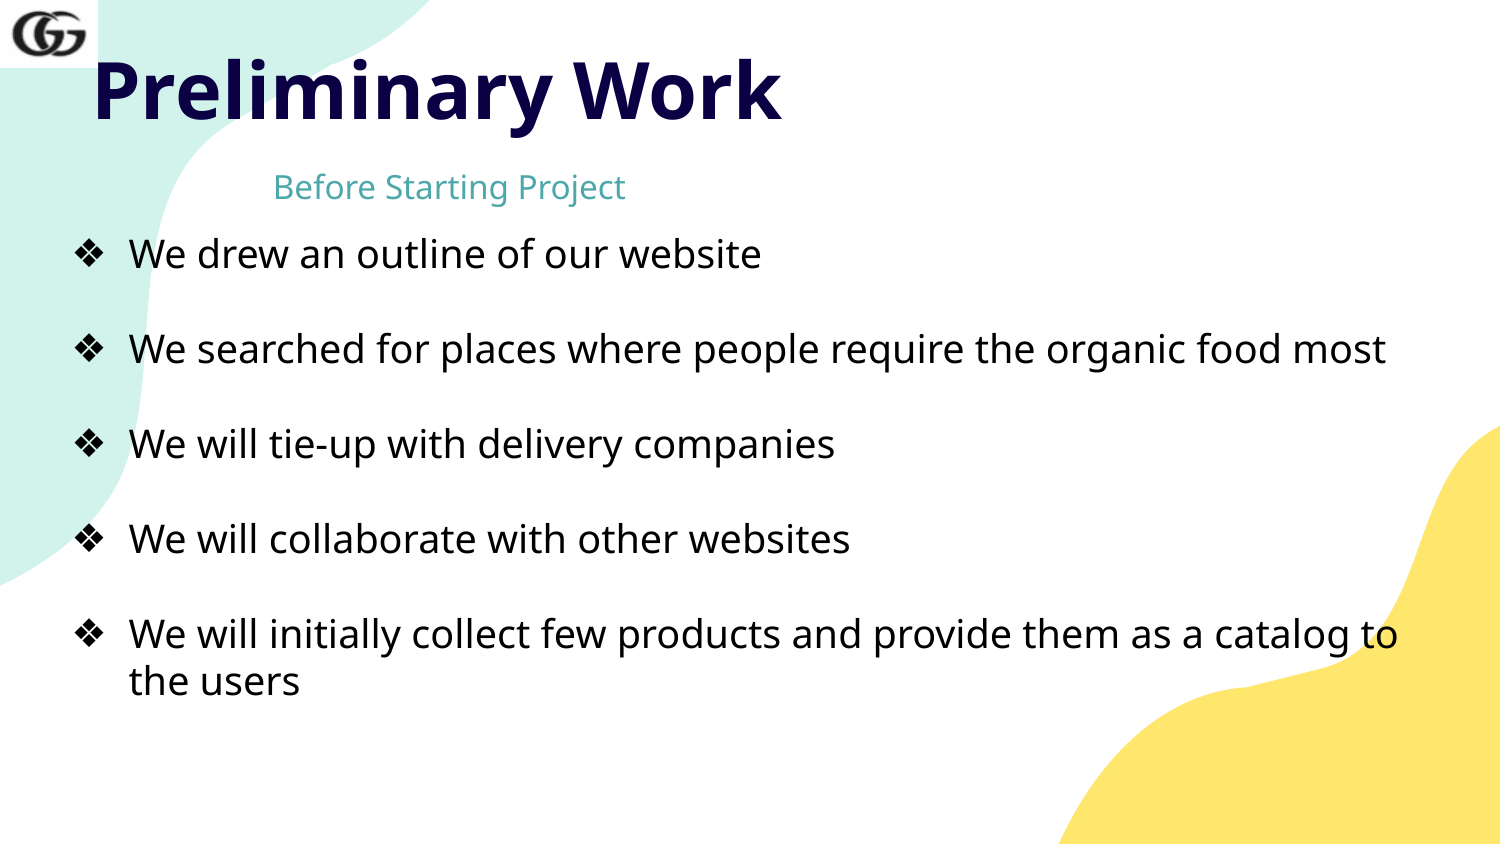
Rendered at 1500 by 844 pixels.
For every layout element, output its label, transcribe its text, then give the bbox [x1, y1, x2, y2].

picture [0, 0, 98, 68]
text_box We drew an outline of our website We searched for places where people require the organic food most We will tie-up with delivery companies We will collaborate with other websites We will initially collect few products and provide them as a catalog to the users [38, 214, 1438, 719]
text_box Before Starting Project [257, 151, 645, 214]
text_box Preliminary Work [52, 25, 799, 151]
